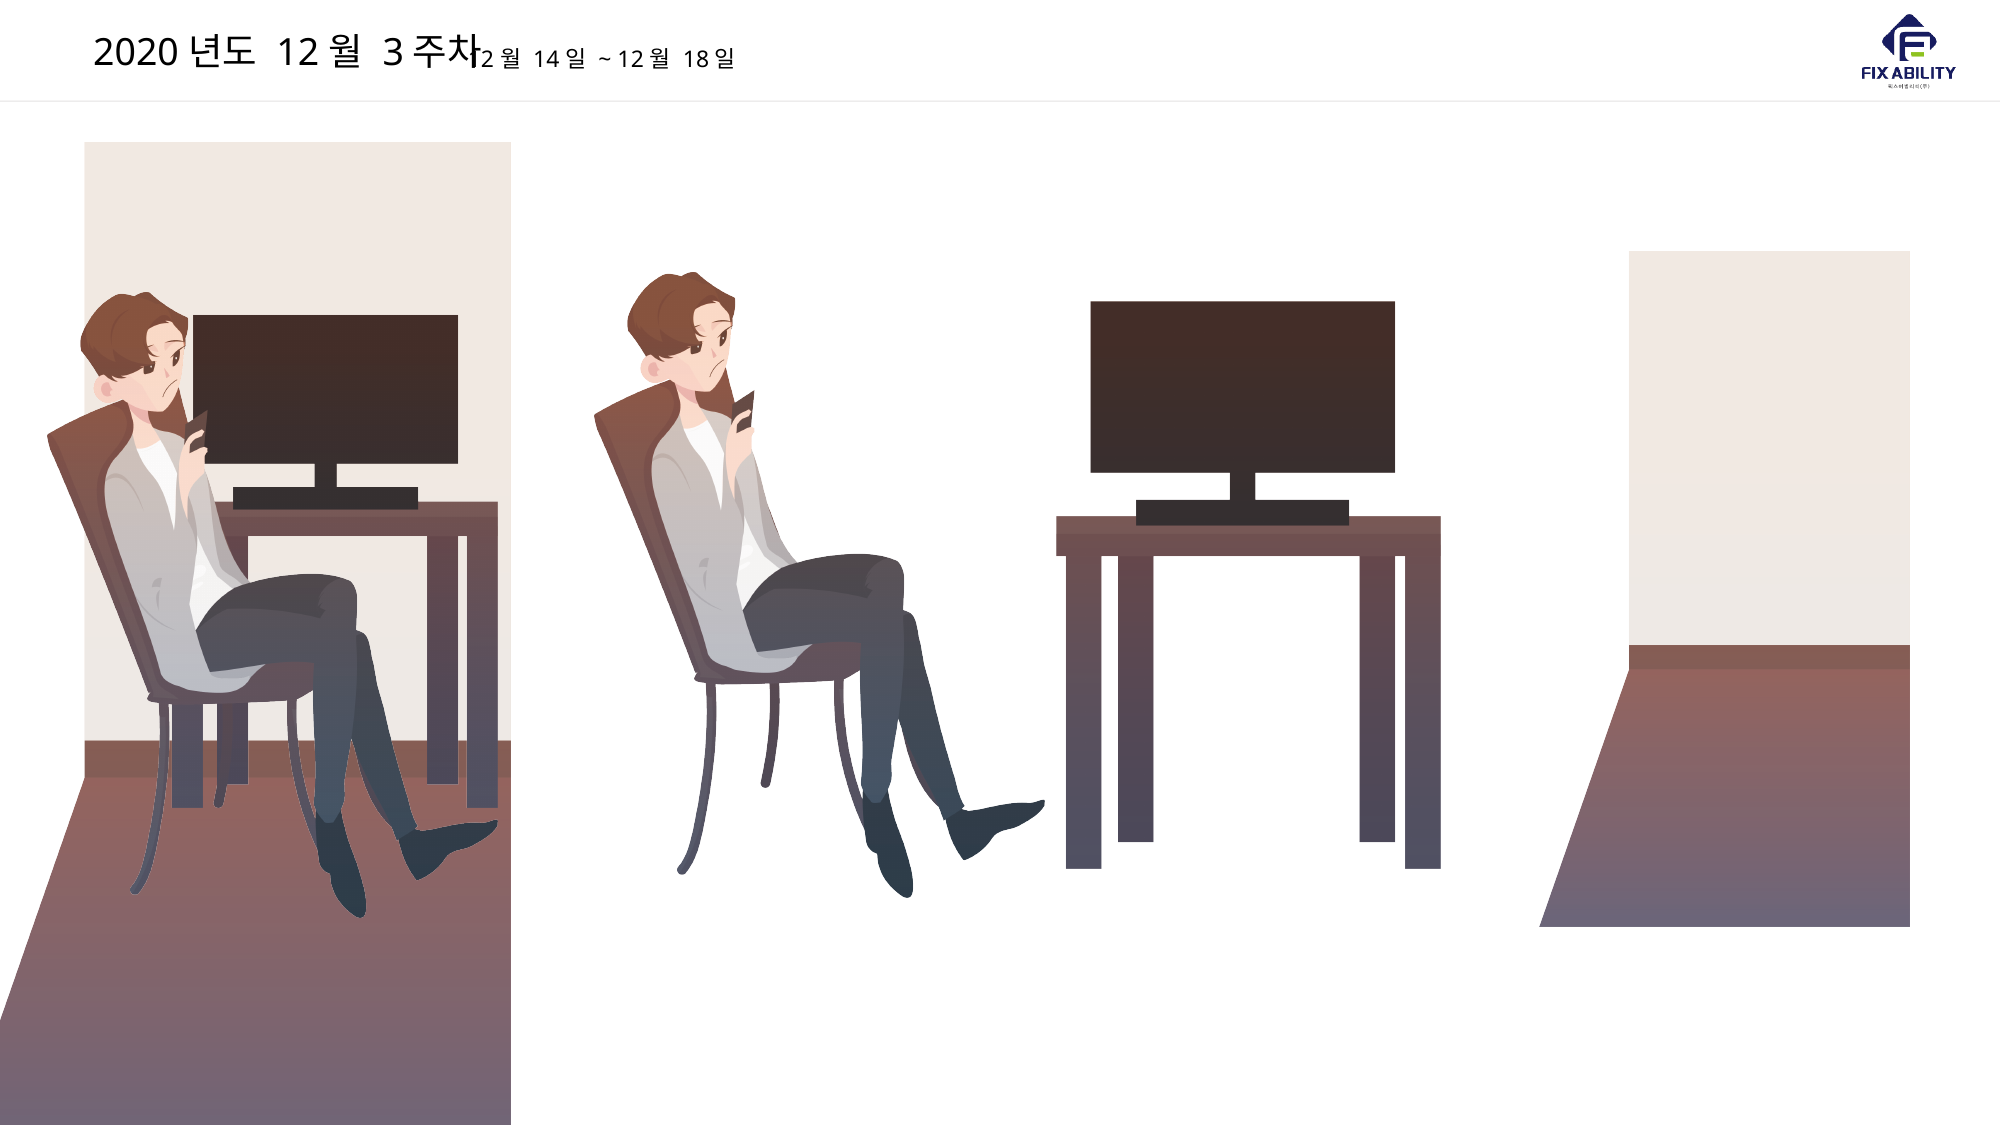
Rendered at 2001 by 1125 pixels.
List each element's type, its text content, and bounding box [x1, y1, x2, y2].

text_box 2020년도 12월 3주차 [78, 20, 508, 81]
text_box 12월 14일 ~ 12월 18일 [453, 37, 751, 80]
picture [0, 142, 511, 1125]
picture [1056, 301, 1441, 870]
picture [594, 272, 1045, 898]
picture [1816, 0, 2000, 103]
picture [1539, 251, 1910, 927]
